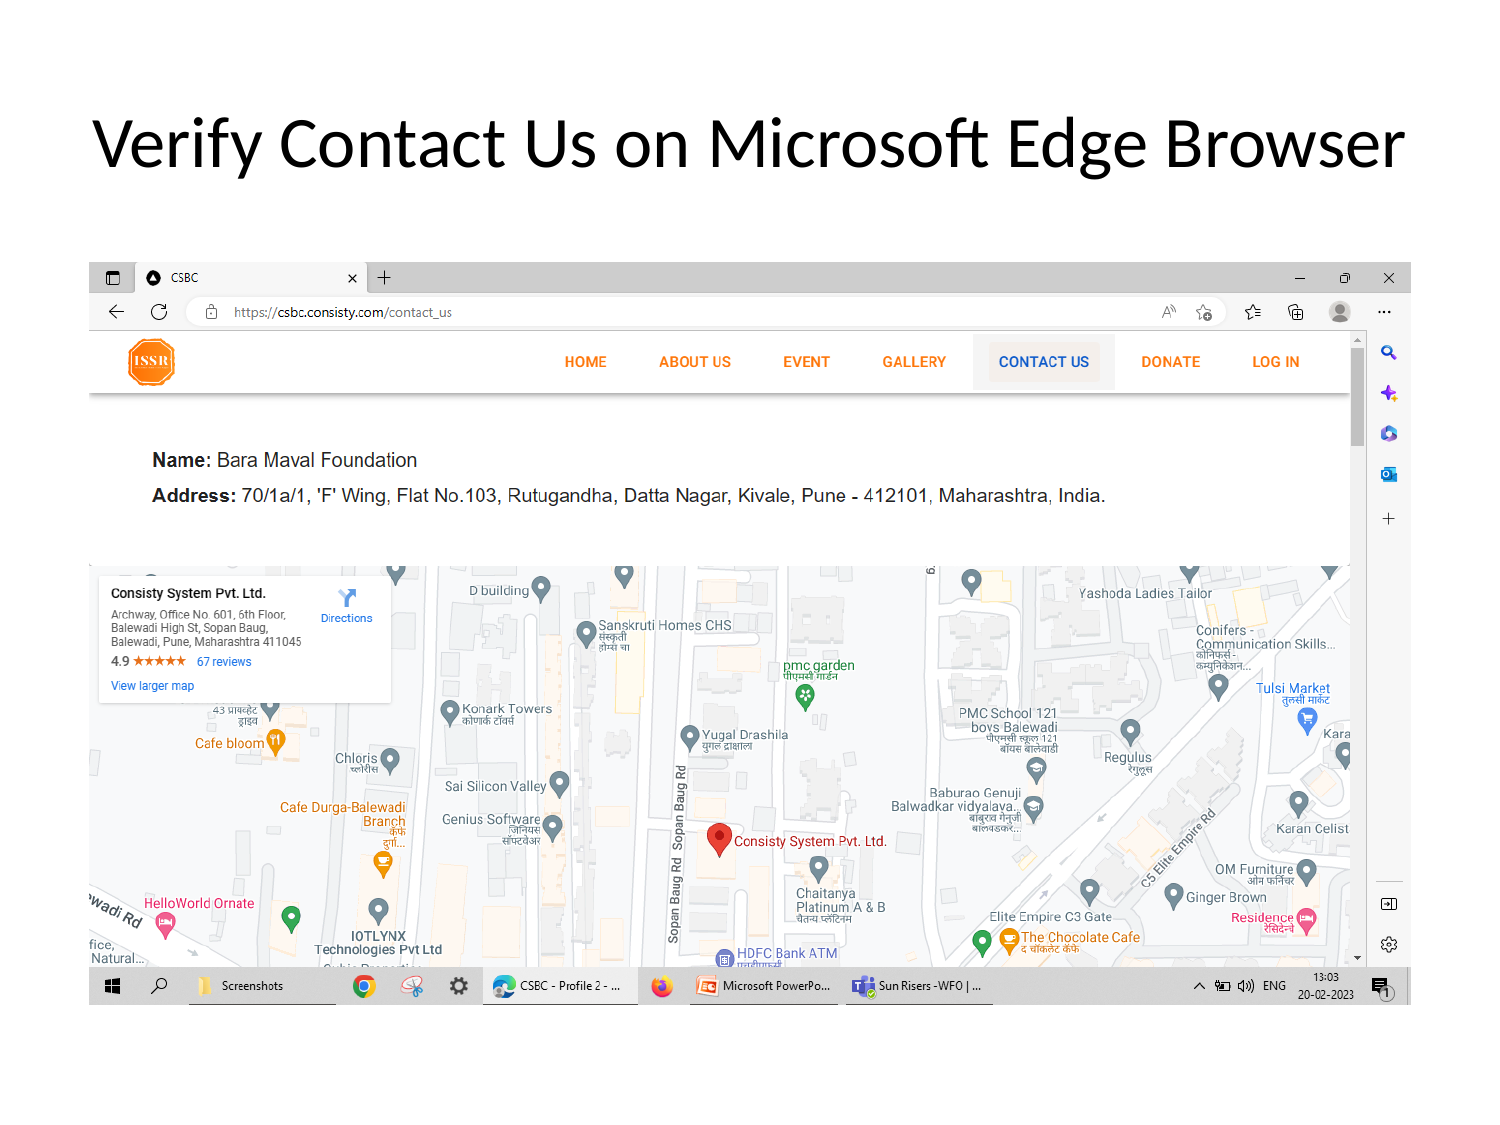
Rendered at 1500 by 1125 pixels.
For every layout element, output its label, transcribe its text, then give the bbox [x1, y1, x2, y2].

title Verify Contact Us on Microsoft Edge Browser [75, 45, 1425, 233]
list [89, 262, 1411, 1006]
